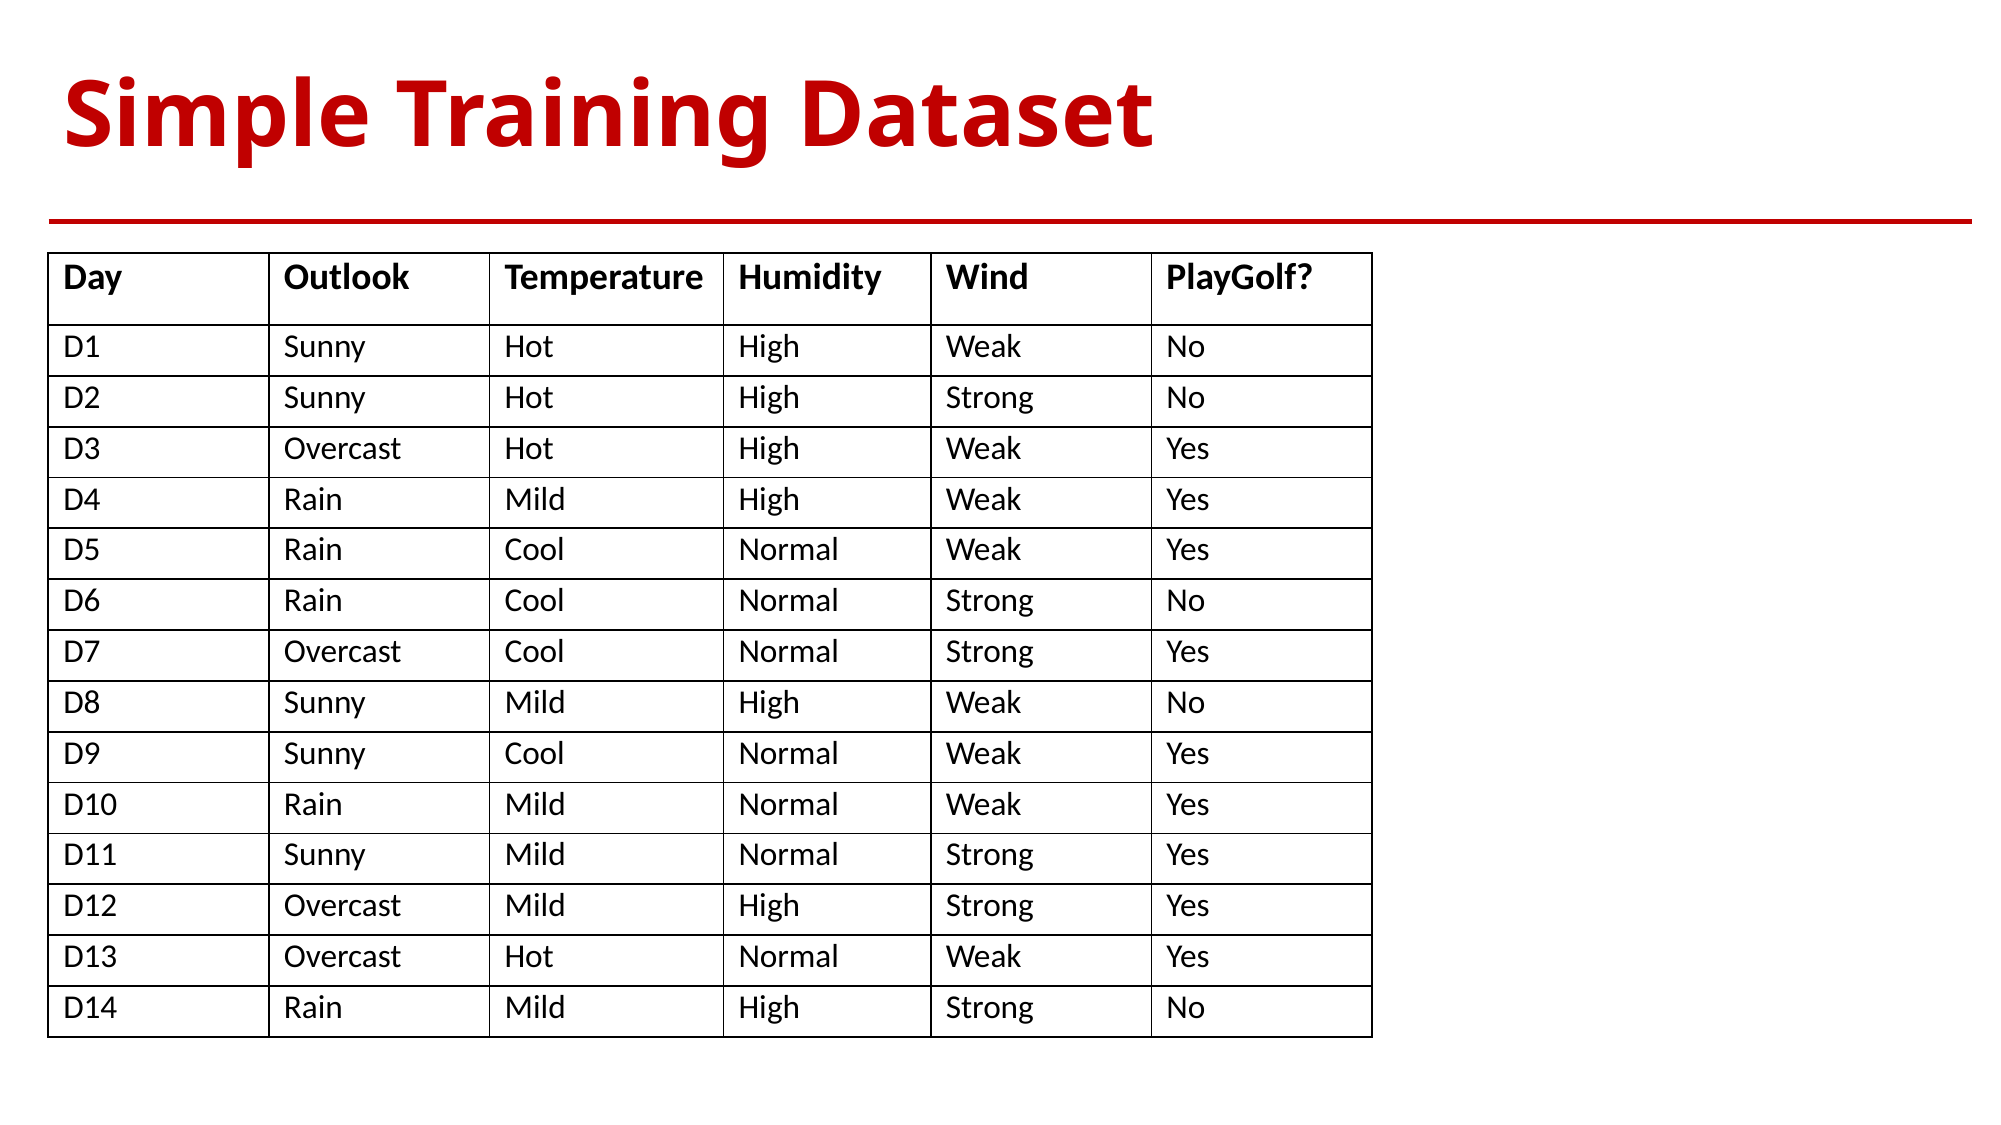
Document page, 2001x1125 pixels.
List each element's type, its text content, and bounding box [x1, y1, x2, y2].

table_cell D9 [49, 733, 268, 782]
table_cell D10 [49, 783, 268, 833]
table_cell Sunny [270, 377, 489, 426]
table_cell D2 [49, 377, 268, 426]
table_cell Hot [490, 428, 723, 477]
table_cell Hot [490, 377, 723, 426]
table_cell No [1152, 377, 1371, 426]
table_cell D13 [49, 936, 268, 985]
table_header Outlook [270, 254, 489, 324]
table_cell Rain [270, 987, 489, 1036]
table_cell D14 [49, 987, 268, 1036]
table_cell Sunny [270, 326, 489, 375]
table_cell Strong [932, 377, 1151, 426]
table_cell Yes [1152, 885, 1371, 934]
table_cell Overcast [270, 631, 489, 680]
table_cell Weak [932, 529, 1151, 578]
table_cell Weak [932, 733, 1151, 782]
table_cell Strong [932, 885, 1151, 934]
table_cell Normal [724, 783, 930, 833]
table_cell High [724, 428, 930, 477]
table_cell Weak [932, 478, 1151, 527]
table_cell Weak [932, 783, 1151, 833]
table_cell Normal [724, 580, 930, 629]
table_cell Weak [932, 326, 1151, 375]
table_cell D11 [49, 834, 268, 883]
table_cell Normal [724, 733, 930, 782]
table_cell Strong [932, 987, 1151, 1036]
table_cell Overcast [270, 936, 489, 985]
table_cell D1 [49, 326, 268, 375]
table_cell High [724, 326, 930, 375]
table_cell Sunny [270, 834, 489, 883]
table_cell Mild [490, 834, 723, 883]
table_cell Yes [1152, 631, 1371, 680]
table_cell D4 [49, 478, 268, 527]
table_cell Mild [490, 682, 723, 731]
table_cell Cool [490, 631, 723, 680]
table_cell D5 [49, 529, 268, 578]
table_cell Mild [490, 783, 723, 833]
table_cell Normal [724, 631, 930, 680]
table_cell Normal [724, 834, 930, 883]
table_cell Mild [490, 885, 723, 934]
table_cell Yes [1152, 834, 1371, 883]
table_cell Overcast [270, 885, 489, 934]
table_cell High [724, 885, 930, 934]
table_cell D12 [49, 885, 268, 934]
table_header Temperature [490, 254, 723, 324]
table_cell D3 [49, 428, 268, 477]
table_cell High [724, 987, 930, 1036]
table_cell No [1152, 987, 1371, 1036]
table_cell Normal [724, 936, 930, 985]
title Simple Training Dataset [48, 41, 1972, 192]
table_cell Strong [932, 631, 1151, 680]
table_cell D8 [49, 682, 268, 731]
table_cell Yes [1152, 733, 1371, 782]
table_cell Rain [270, 478, 489, 527]
table_cell Rain [270, 529, 489, 578]
table_cell Yes [1152, 936, 1371, 985]
table_cell High [724, 377, 930, 426]
table_cell No [1152, 326, 1371, 375]
table_cell Yes [1152, 428, 1371, 477]
table_cell Hot [490, 326, 723, 375]
table_cell Mild [490, 478, 723, 527]
table_header Humidity [724, 254, 930, 324]
table_cell D6 [49, 580, 268, 629]
table_cell Rain [270, 580, 489, 629]
table_cell No [1152, 682, 1371, 731]
table_cell Strong [932, 834, 1151, 883]
table_cell Hot [490, 936, 723, 985]
table_header Wind [932, 254, 1151, 324]
table_header Day [49, 254, 268, 324]
table_cell Weak [932, 682, 1151, 731]
table_cell No [1152, 580, 1371, 629]
table_cell Yes [1152, 478, 1371, 527]
table_cell Rain [270, 783, 489, 833]
table_cell Normal [724, 529, 930, 578]
table_header PlayGolf? [1152, 254, 1371, 324]
table_cell Overcast [270, 428, 489, 477]
table_cell Yes [1152, 783, 1371, 833]
table_cell Yes [1152, 529, 1371, 578]
table_cell Strong [932, 580, 1151, 629]
table_cell High [724, 478, 930, 527]
table_cell D7 [49, 631, 268, 680]
table_cell Sunny [270, 682, 489, 731]
table_cell Cool [490, 580, 723, 629]
table_cell Cool [490, 733, 723, 782]
table_cell Sunny [270, 733, 489, 782]
table_cell Mild [490, 987, 723, 1036]
table_cell High [724, 682, 930, 731]
table_cell Cool [490, 529, 723, 578]
table_cell Weak [932, 936, 1151, 985]
table_cell Weak [932, 428, 1151, 477]
